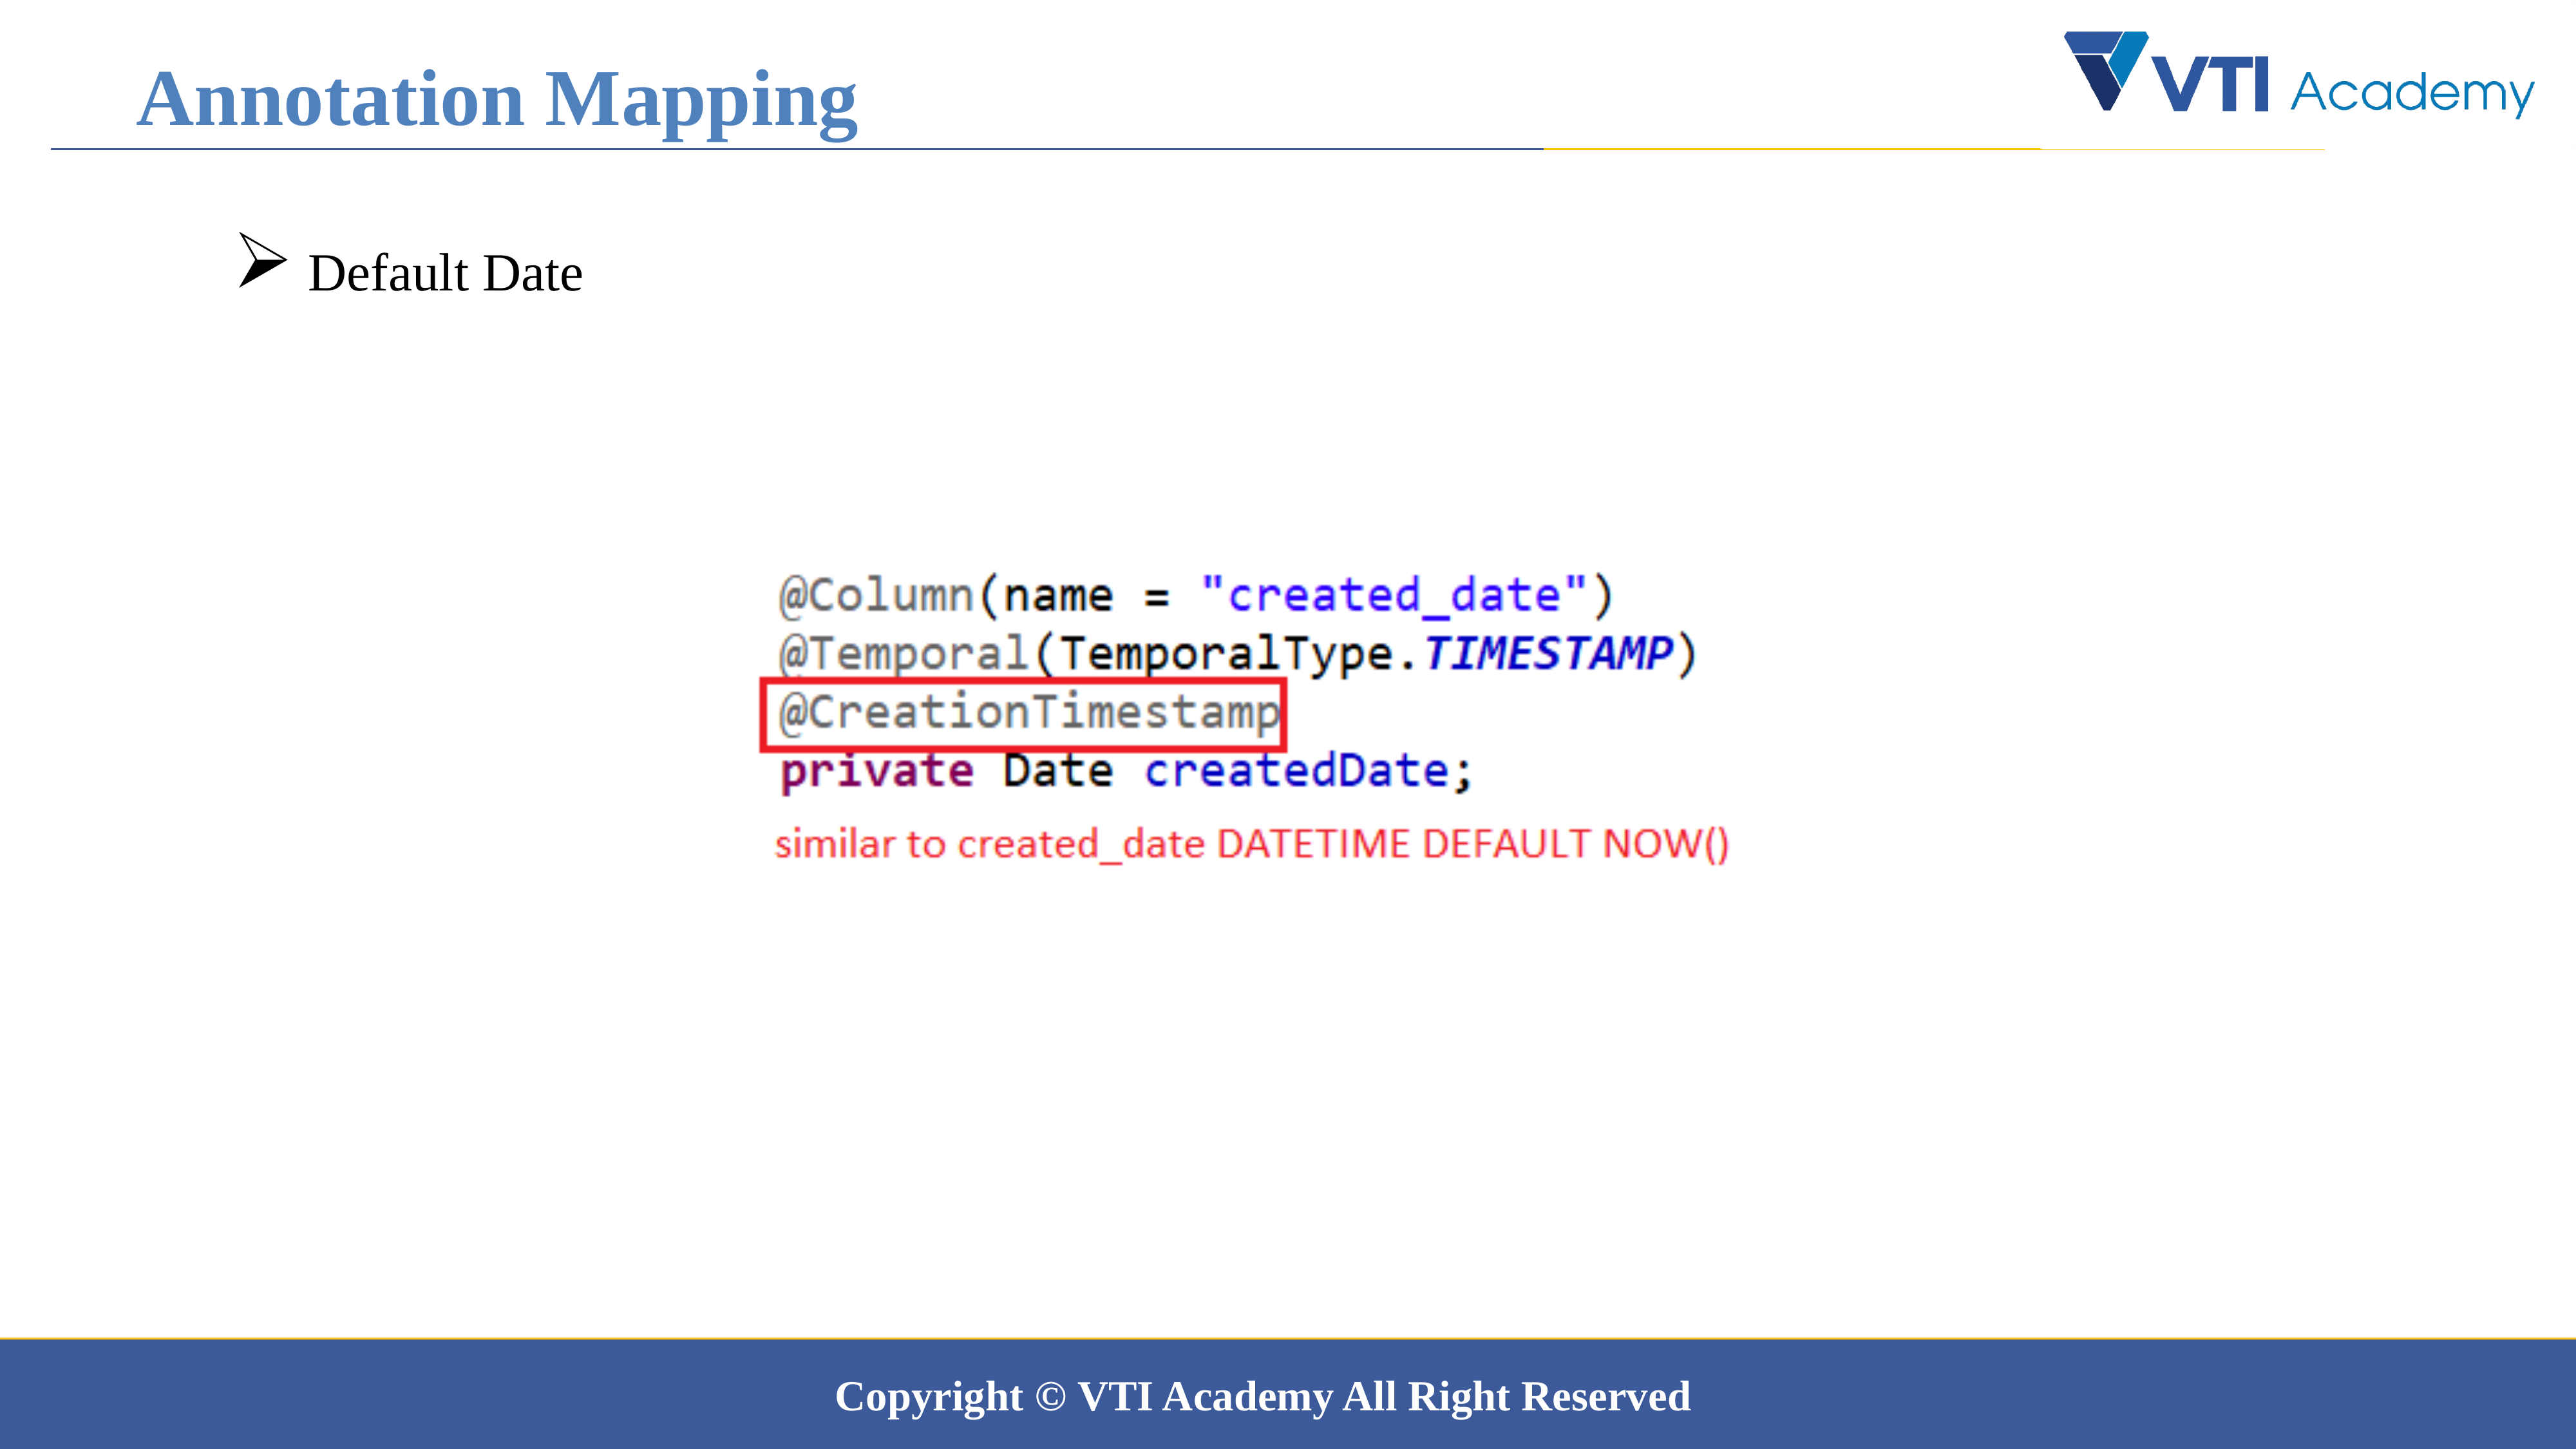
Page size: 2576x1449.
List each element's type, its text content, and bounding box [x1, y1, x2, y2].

picture [2034, 0, 2576, 149]
picture [750, 553, 1754, 894]
text_box Annotation Mapping [126, 60, 1329, 126]
text_box Default Date [223, 232, 708, 332]
